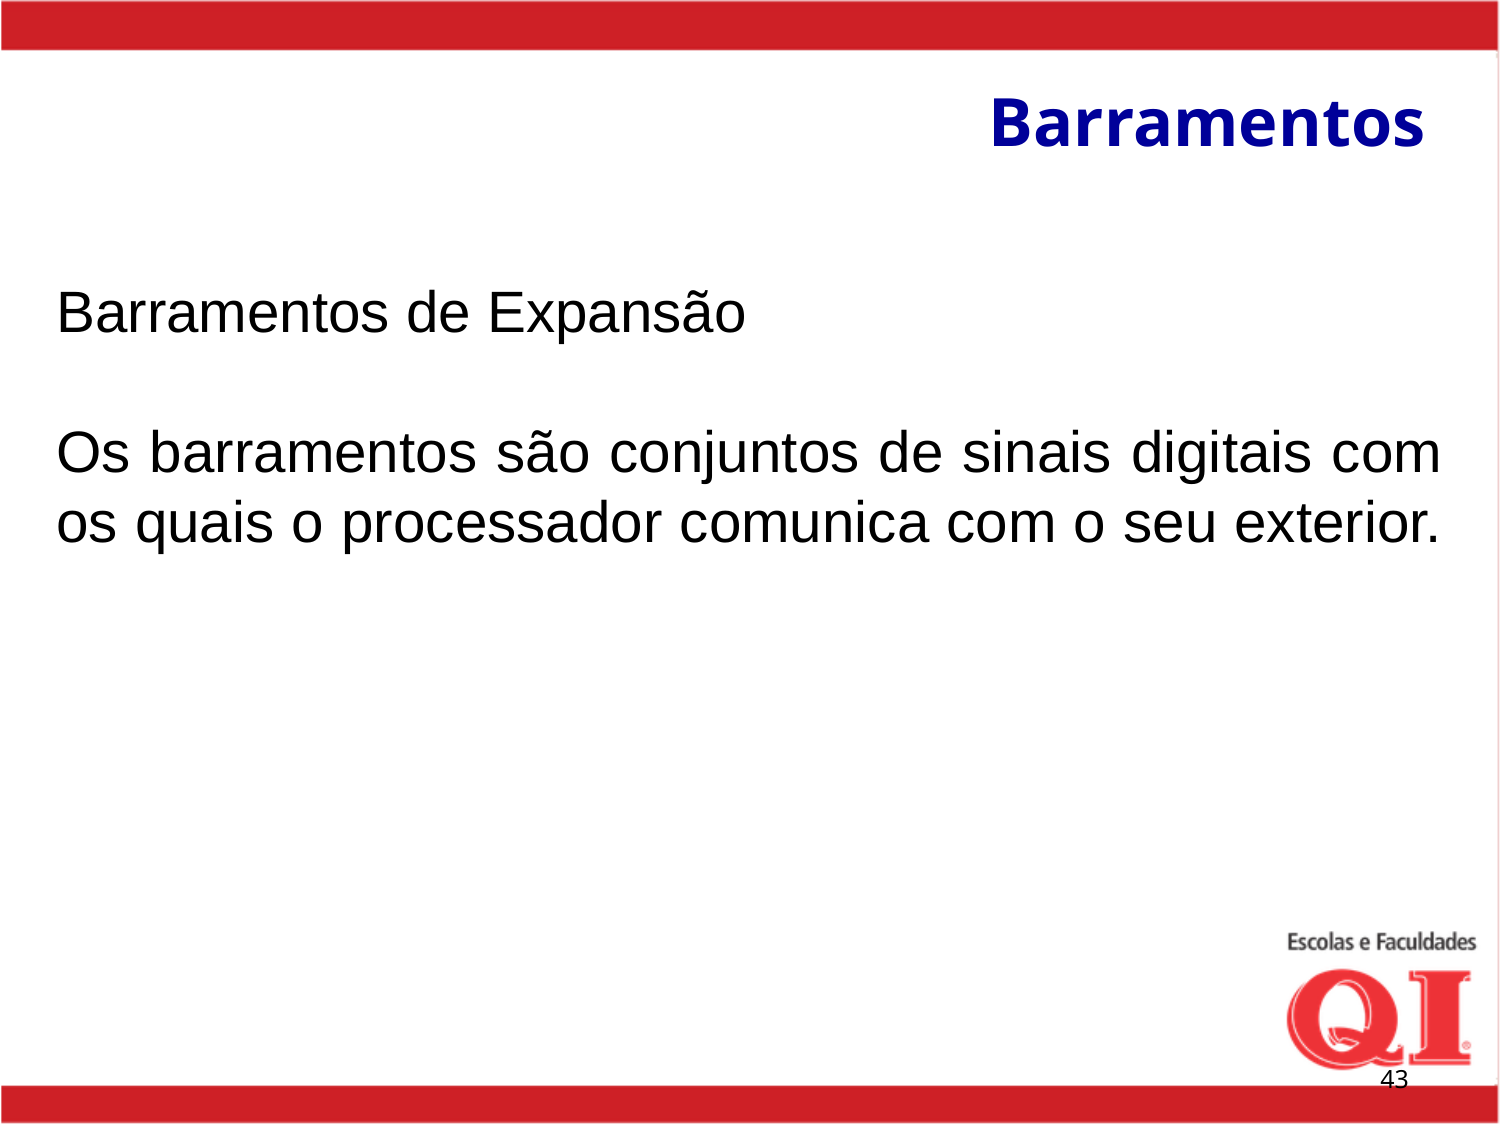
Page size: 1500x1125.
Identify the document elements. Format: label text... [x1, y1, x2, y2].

title Barramentos [242, 0, 1441, 168]
slide_number ‹#› [1074, 1030, 1424, 1106]
text_box Barramentos de Expansão Os barramentos são conjuntos de sinais digitais com os quais o processador comunica com o seu exterior. [41, 267, 1459, 565]
picture [0, 0, 1500, 1125]
